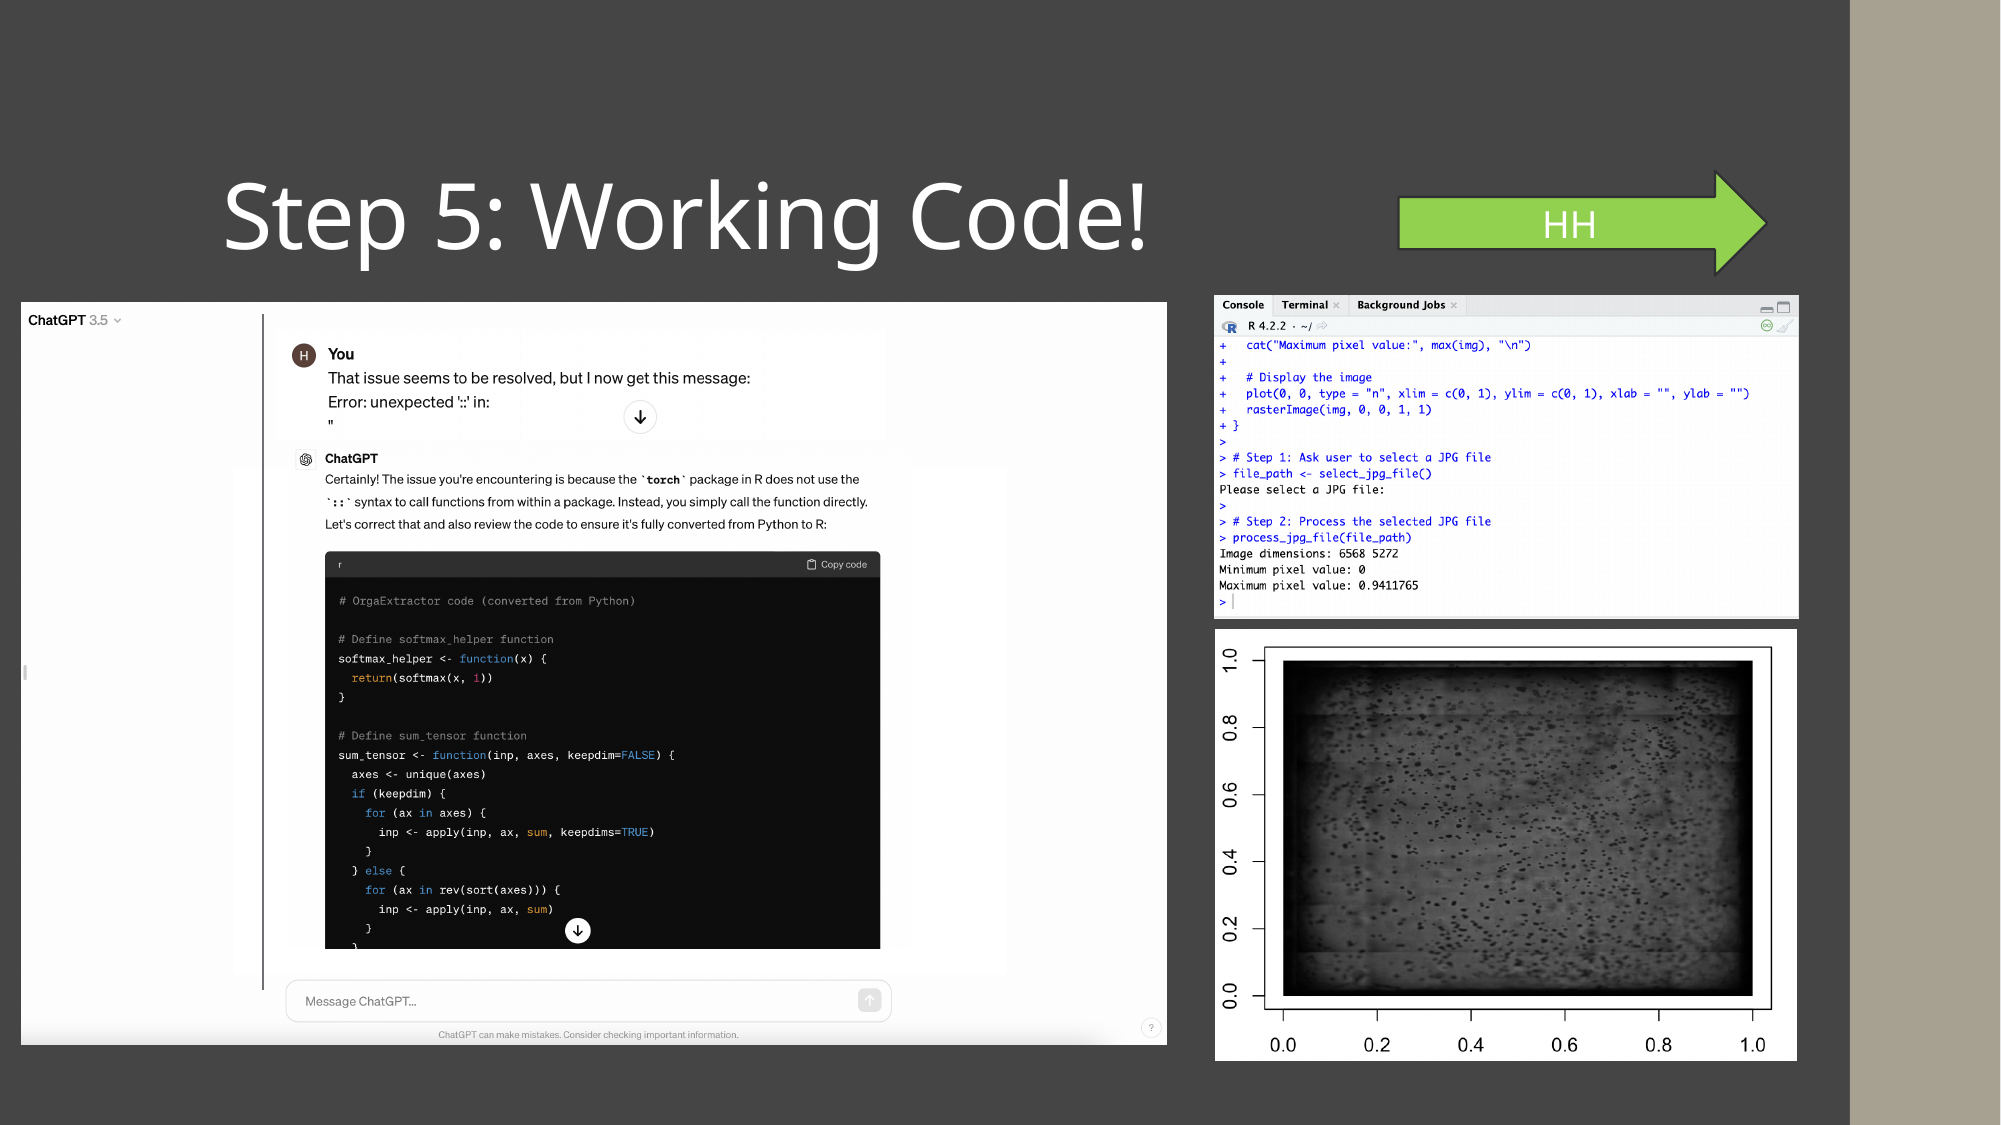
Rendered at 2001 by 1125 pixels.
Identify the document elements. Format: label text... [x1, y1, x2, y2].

title Step 5: Working Code! [206, 60, 1797, 278]
picture [21, 301, 1167, 1046]
picture [1214, 629, 1797, 1061]
text_box [1849, 0, 2000, 1125]
text_box HH [1397, 169, 1769, 277]
picture [1214, 295, 1799, 620]
text_box [0, 0, 1849, 1125]
